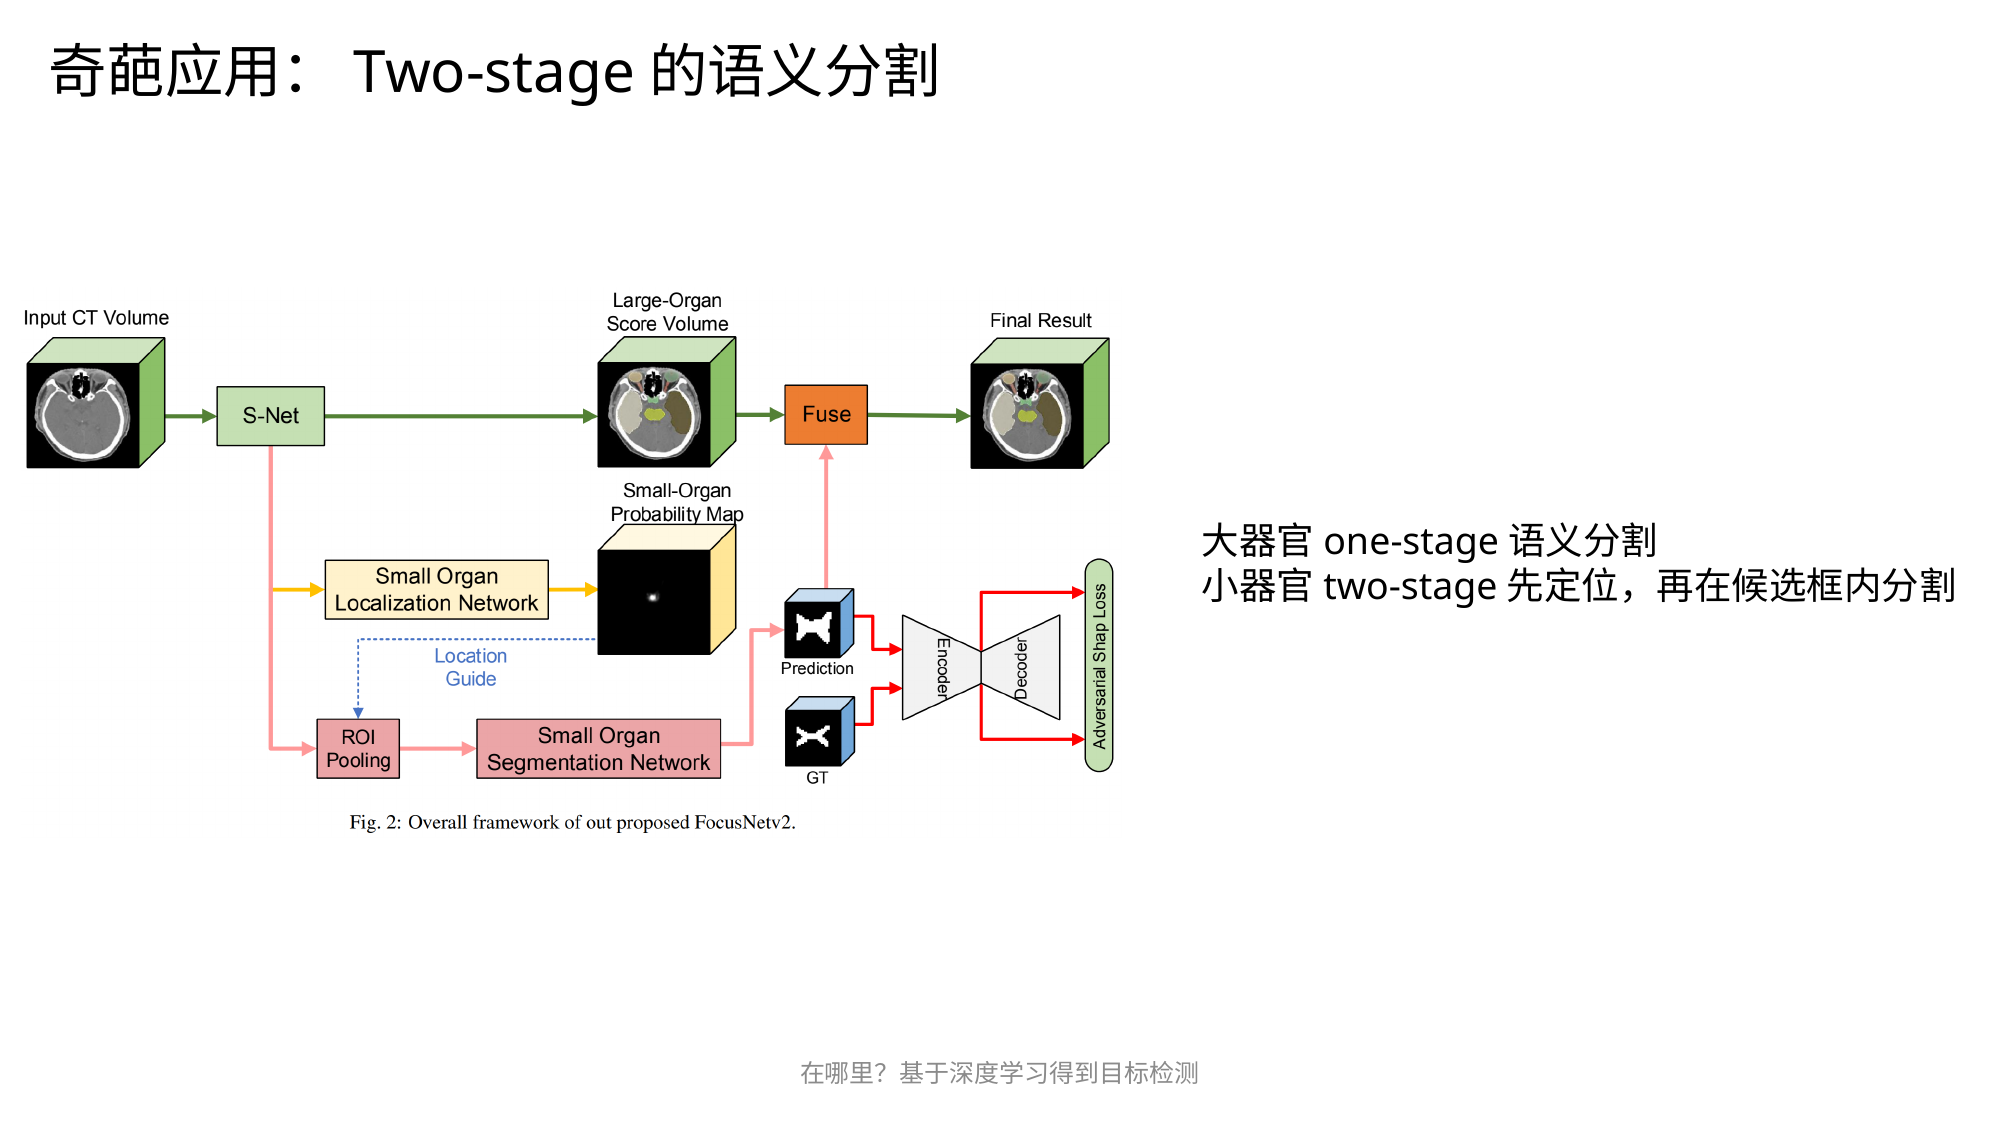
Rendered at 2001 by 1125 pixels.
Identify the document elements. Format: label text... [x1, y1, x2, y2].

picture [21, 287, 1122, 838]
text_box 奇葩应用：Two-stage的语义分割 [34, 27, 956, 112]
footer 在哪里？基于深度学习得到目标检测 [662, 1042, 1338, 1103]
text_box 大器官one-stage语义分割 小器官two-stage先定位，再在候选框内分割 [1187, 509, 1972, 615]
